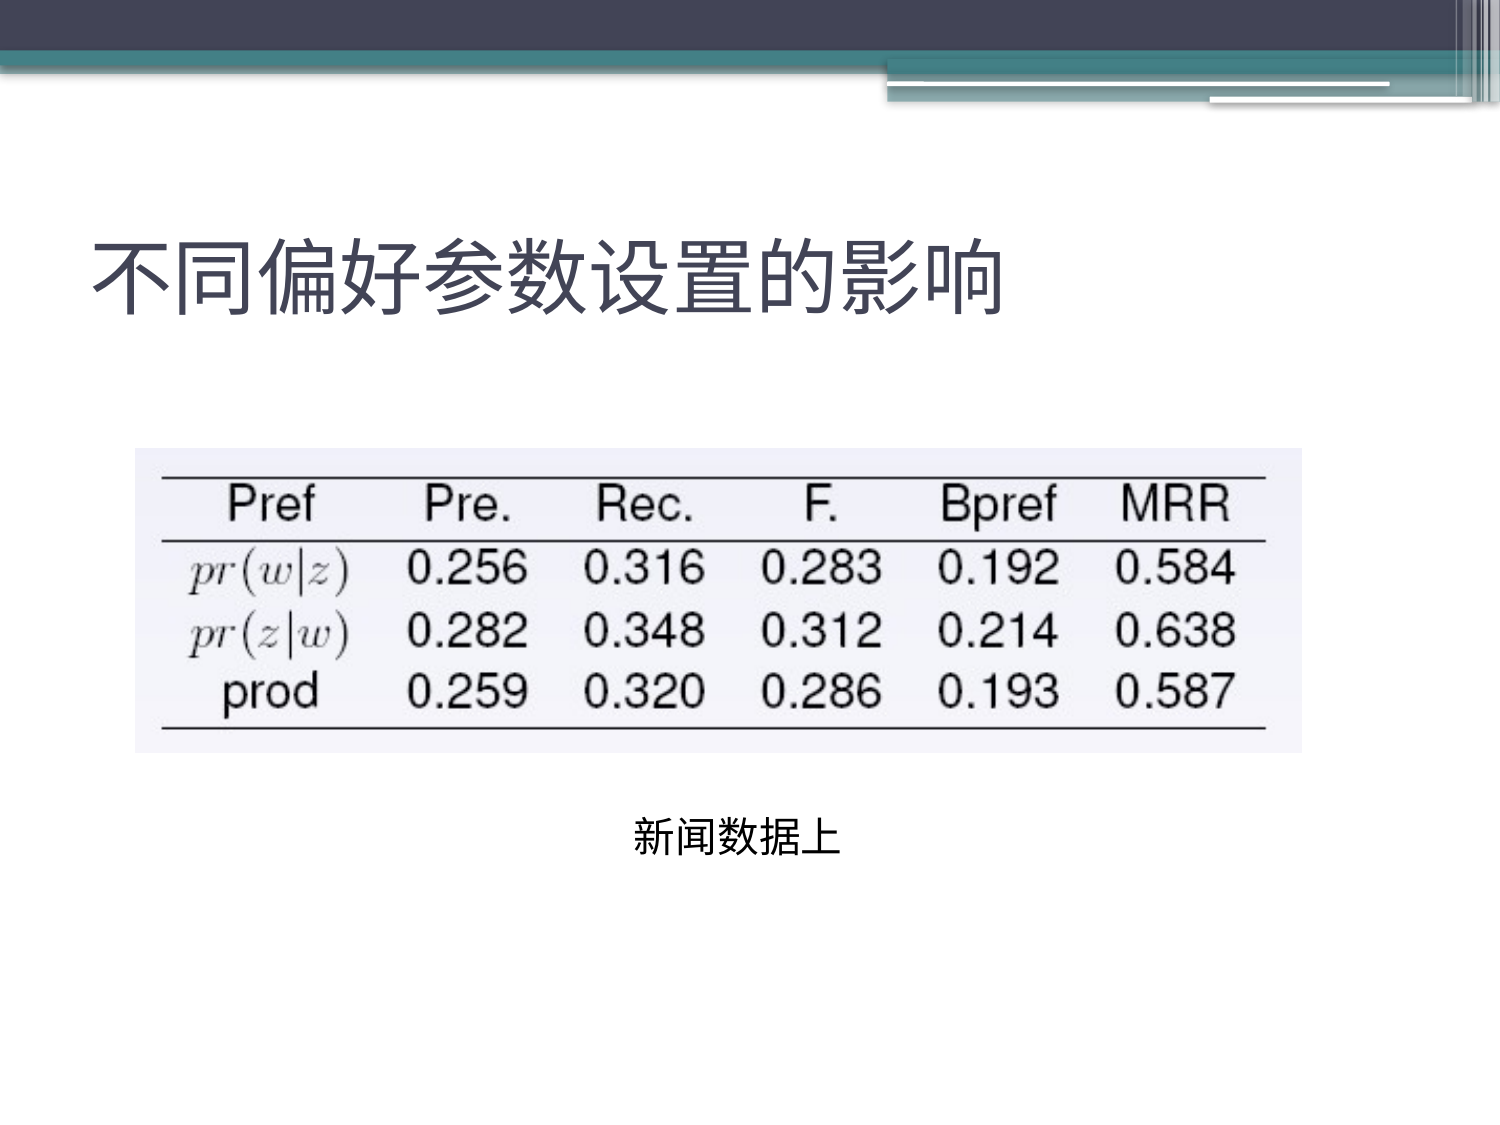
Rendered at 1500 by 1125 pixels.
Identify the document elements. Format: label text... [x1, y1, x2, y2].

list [135, 448, 1303, 753]
title 不同偏好参数设置的影响 [75, 187, 1425, 363]
